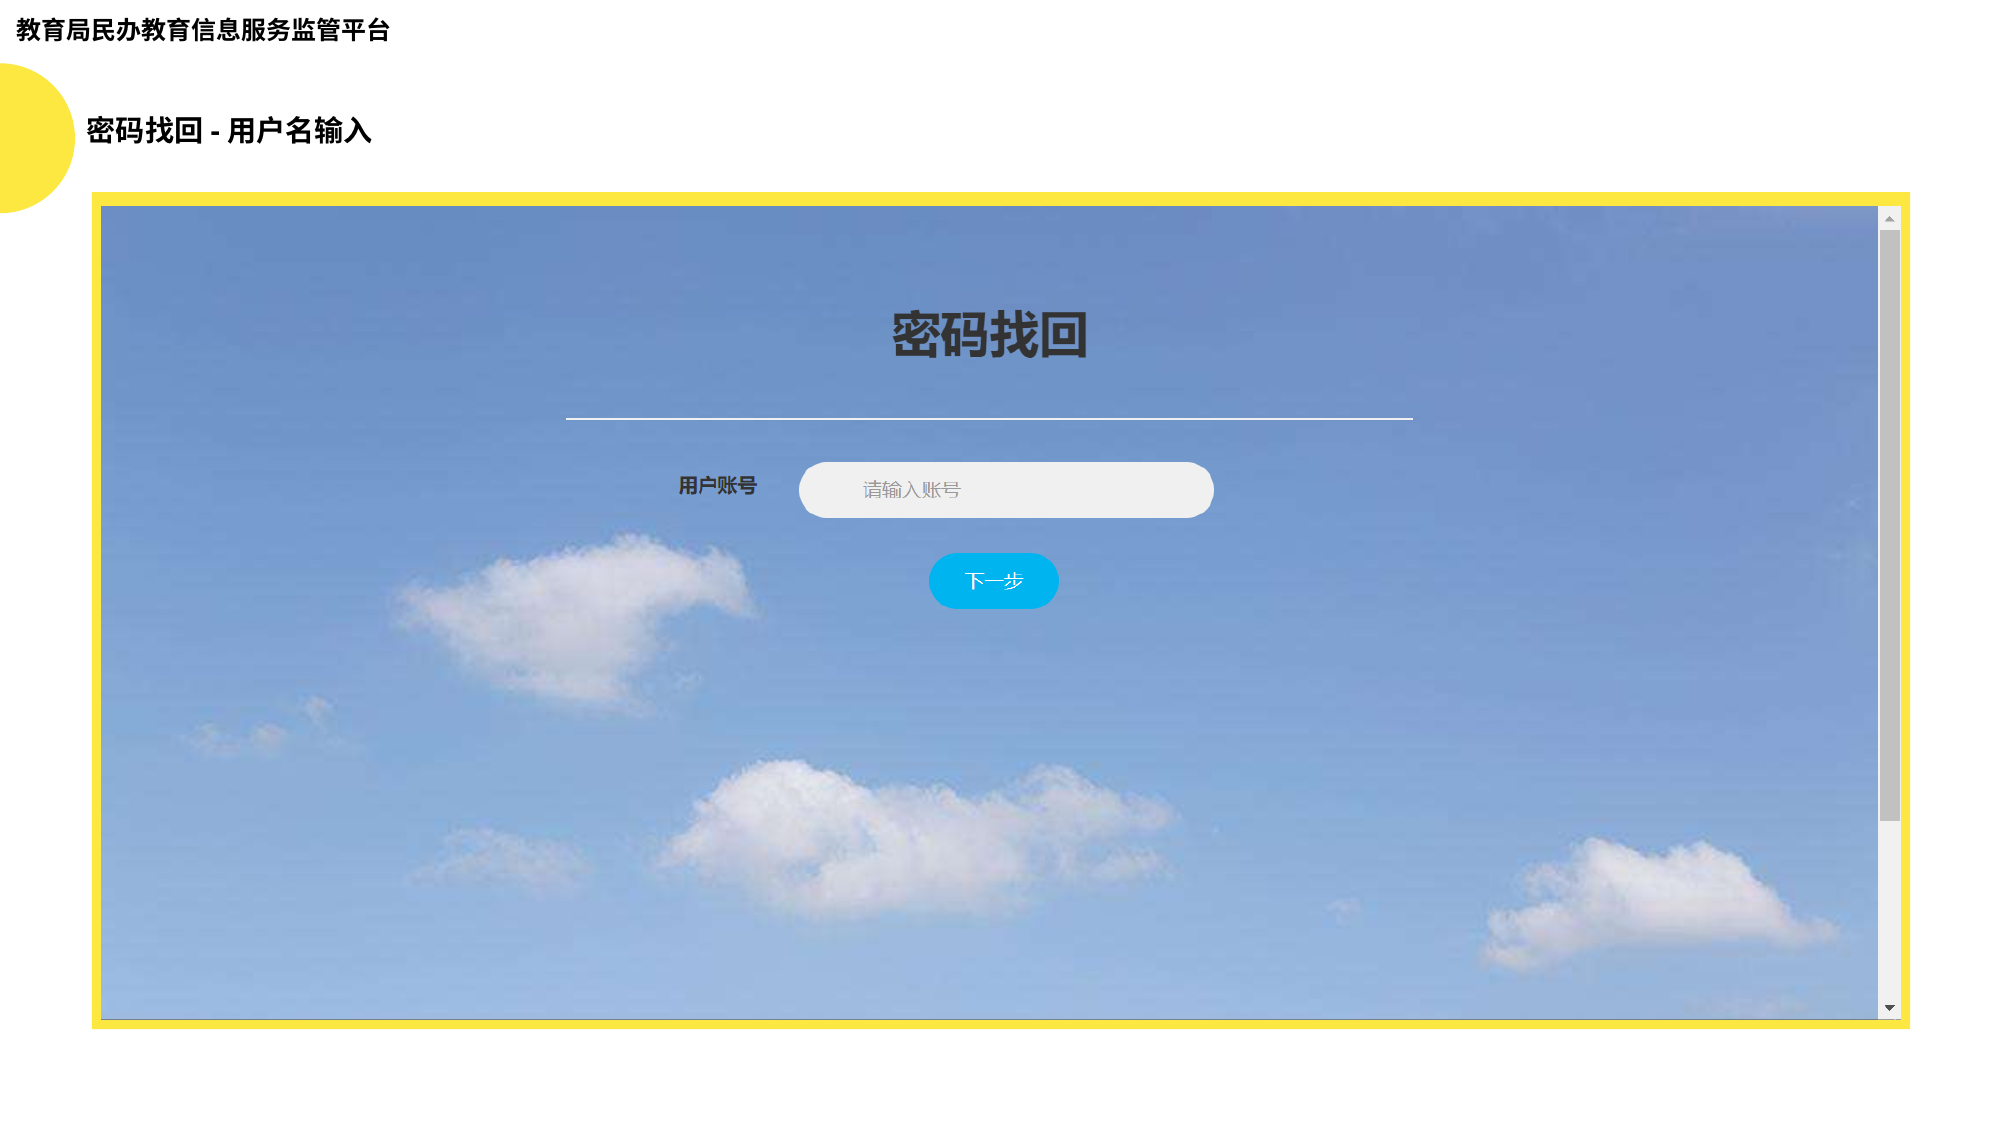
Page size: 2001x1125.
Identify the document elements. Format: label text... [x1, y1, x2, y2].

text_box [91, 191, 1911, 1030]
text_box 密码找回-用户名输入 [71, 105, 389, 155]
text_box [0, 62, 77, 215]
picture [101, 206, 1901, 1020]
text_box 教育局民办教育信息服务监管平台 [2, 7, 407, 98]
